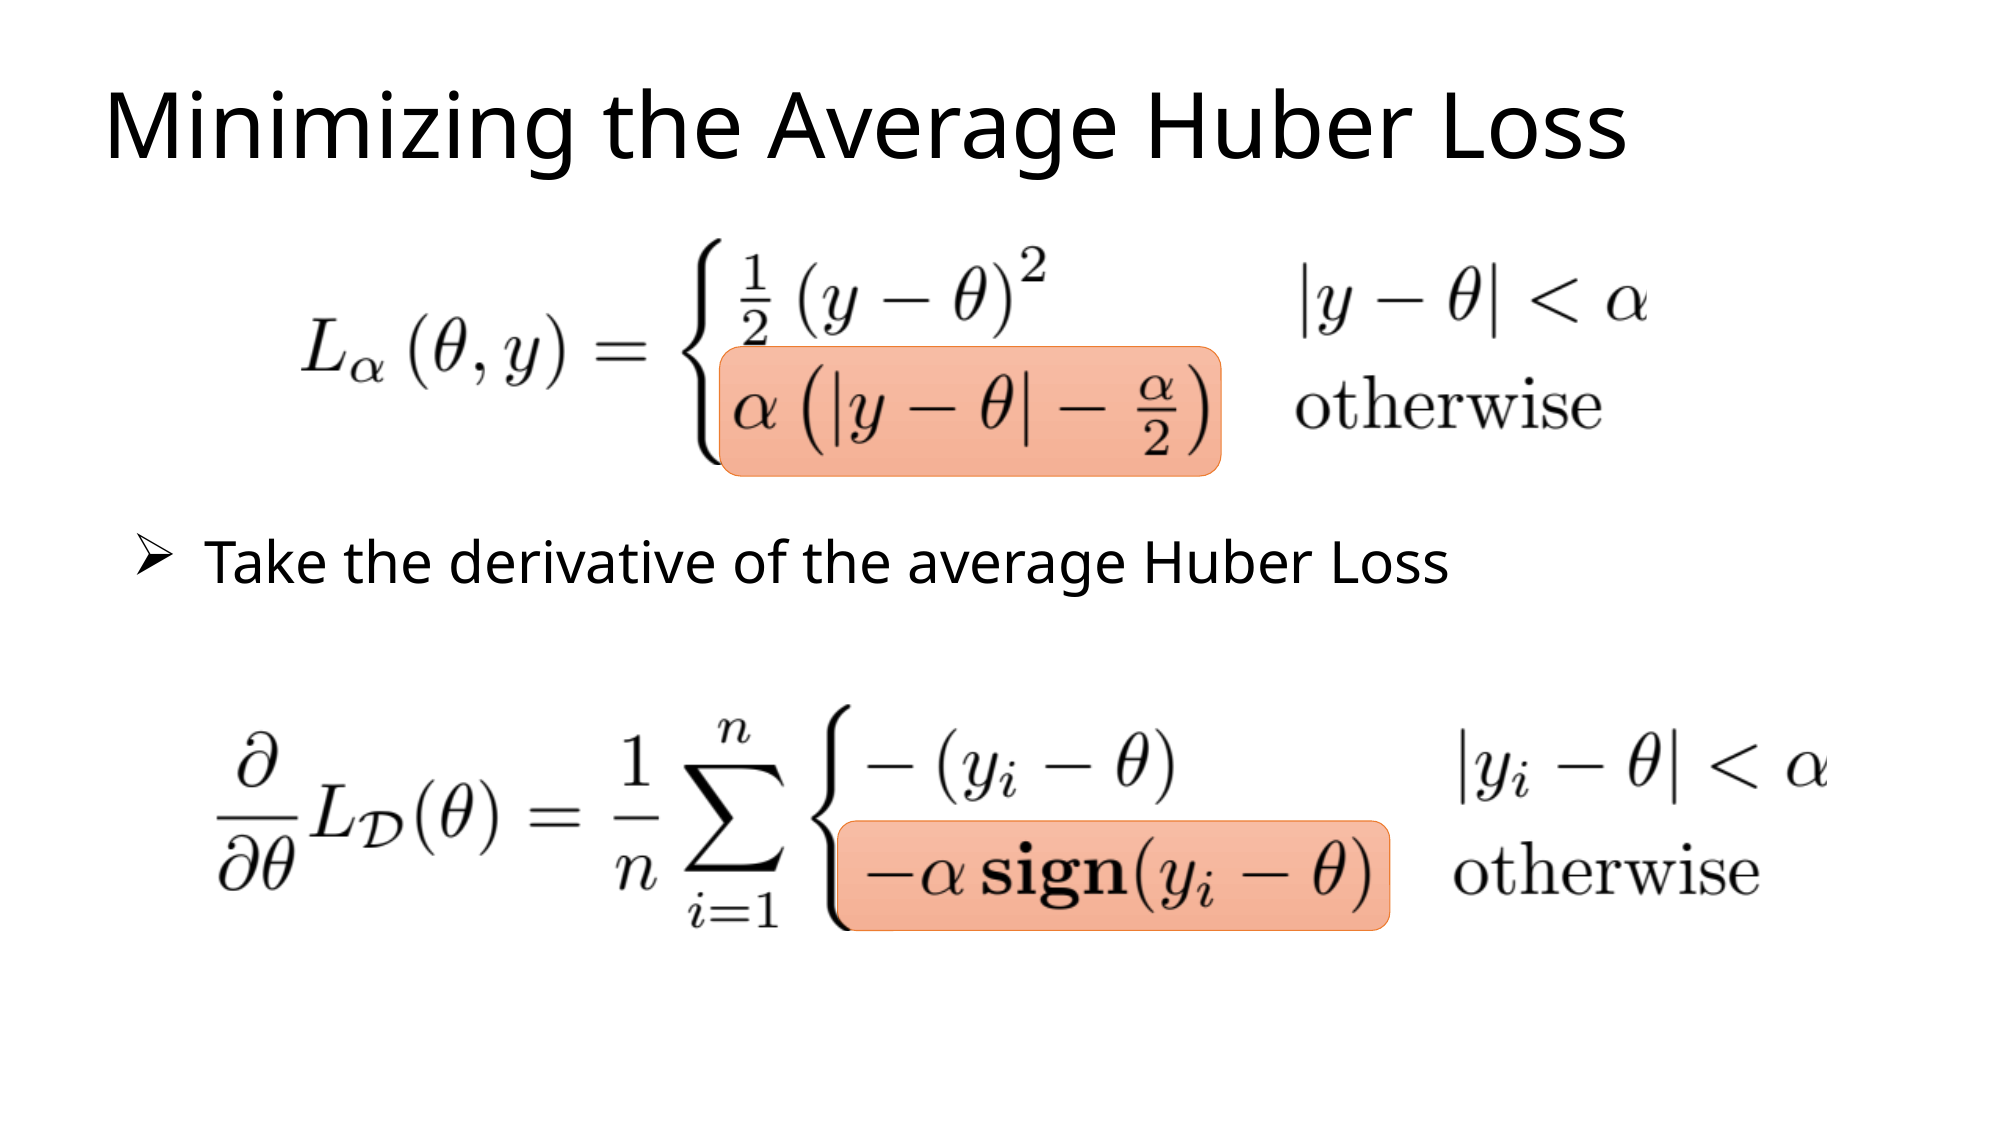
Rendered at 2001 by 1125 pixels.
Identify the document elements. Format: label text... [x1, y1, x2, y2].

picture [216, 703, 1827, 931]
text_box [721, 465, 1219, 477]
list Take the derivative of the average Huber Loss [114, 525, 1688, 626]
title Minimizing the Average Huber Loss [87, 20, 1860, 238]
picture [300, 237, 1647, 465]
